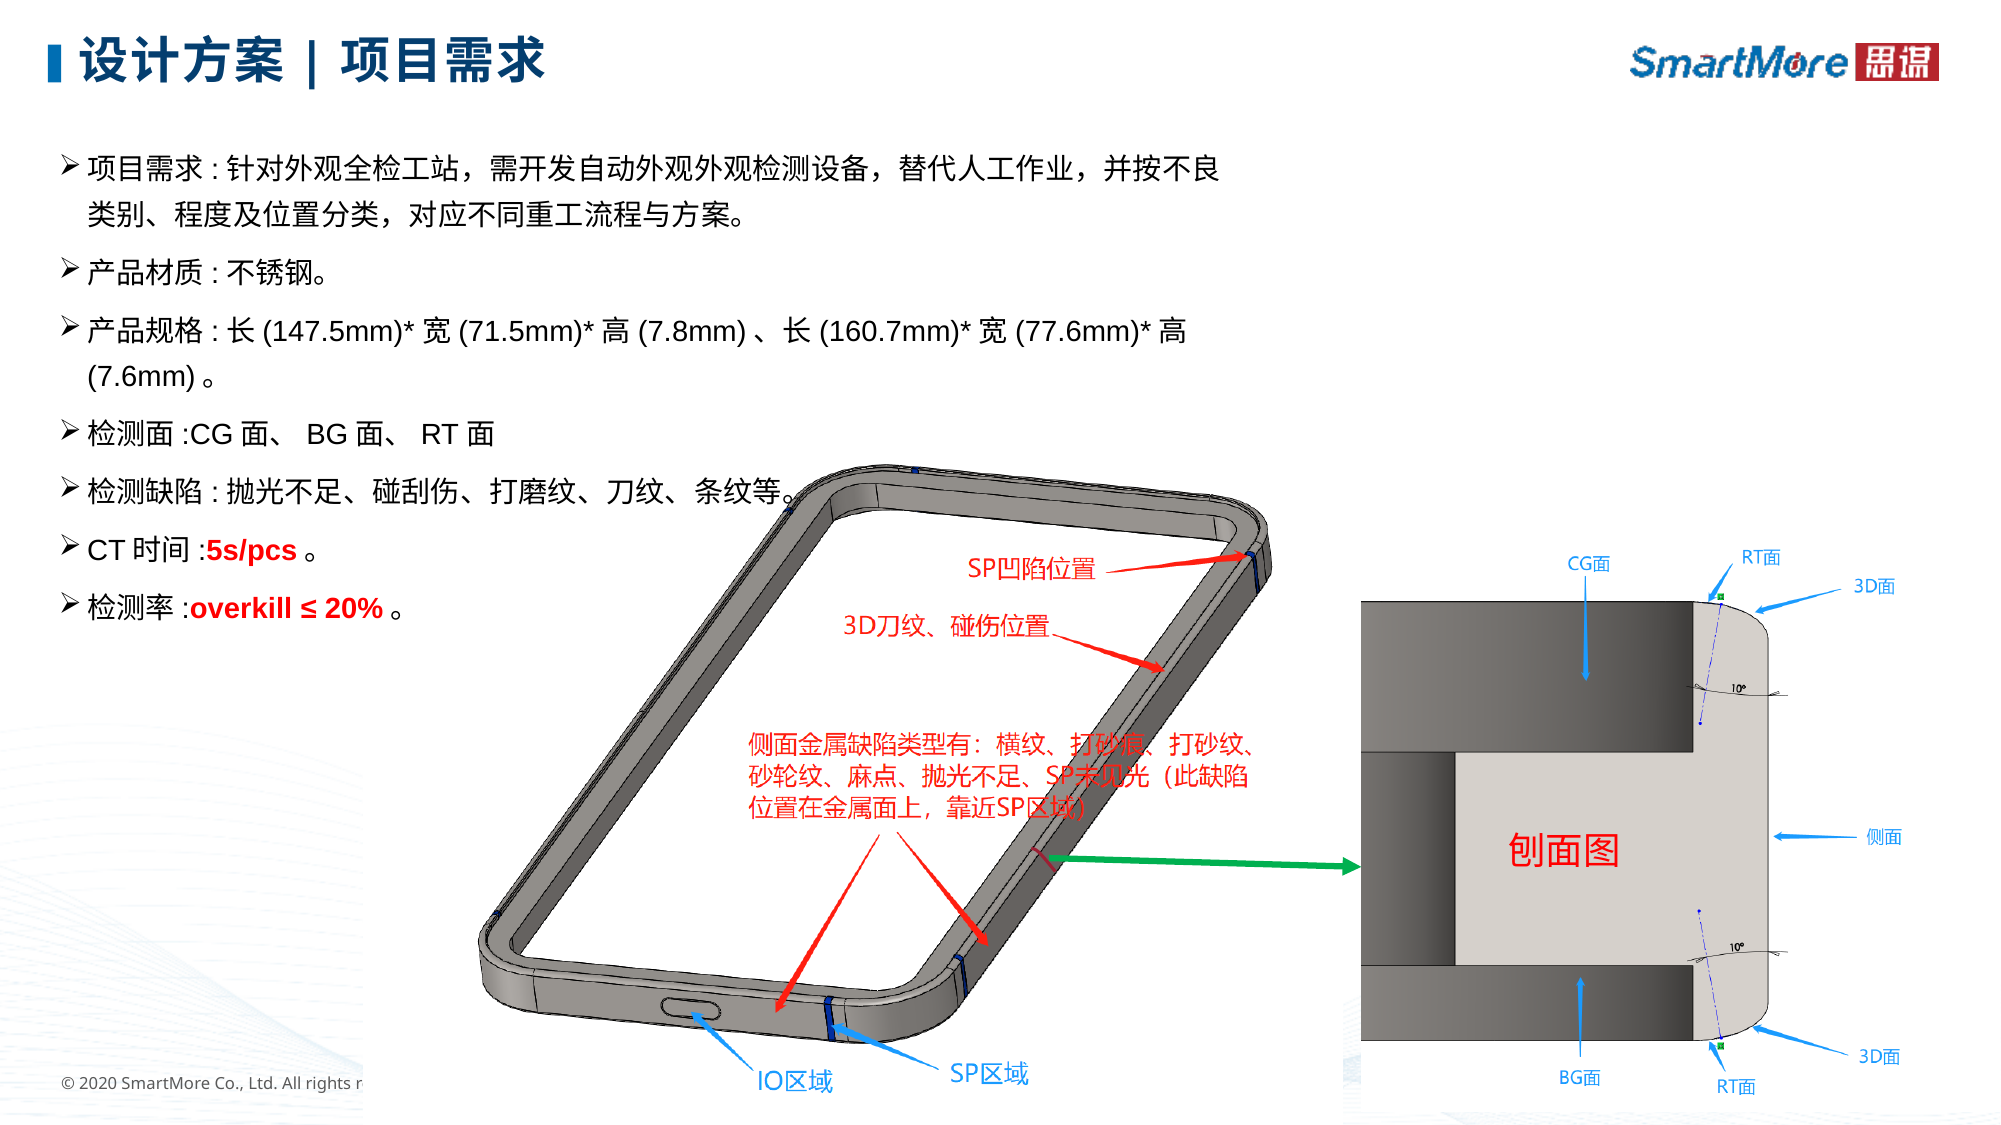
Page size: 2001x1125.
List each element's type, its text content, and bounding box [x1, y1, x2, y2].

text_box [1049, 858, 1362, 867]
title 设计方案|项目需求 [78, 34, 1565, 90]
picture [0, 0, 2001, 1125]
text_box 项目需求:针对外观全检工站，需开发自动外观外观检测设备，替代人工作业，并按不良类别、程度及位置分类，对应不同重工流程与方案。 产品材质:不锈钢。 产品规格:长(147.5mm)*宽(71.5mm)*高(7.8mm)、长(160.7mm)*宽(77.6mm)*高(7.6mm)。 检测面:CG面、BG面、RT面 检测缺陷:抛光不足、碰刮伤、打磨纹、刀纹、条纹等。 CT时间:5s/pcs。 检测率:overkill ≤ 20%。 [44, 133, 1249, 677]
